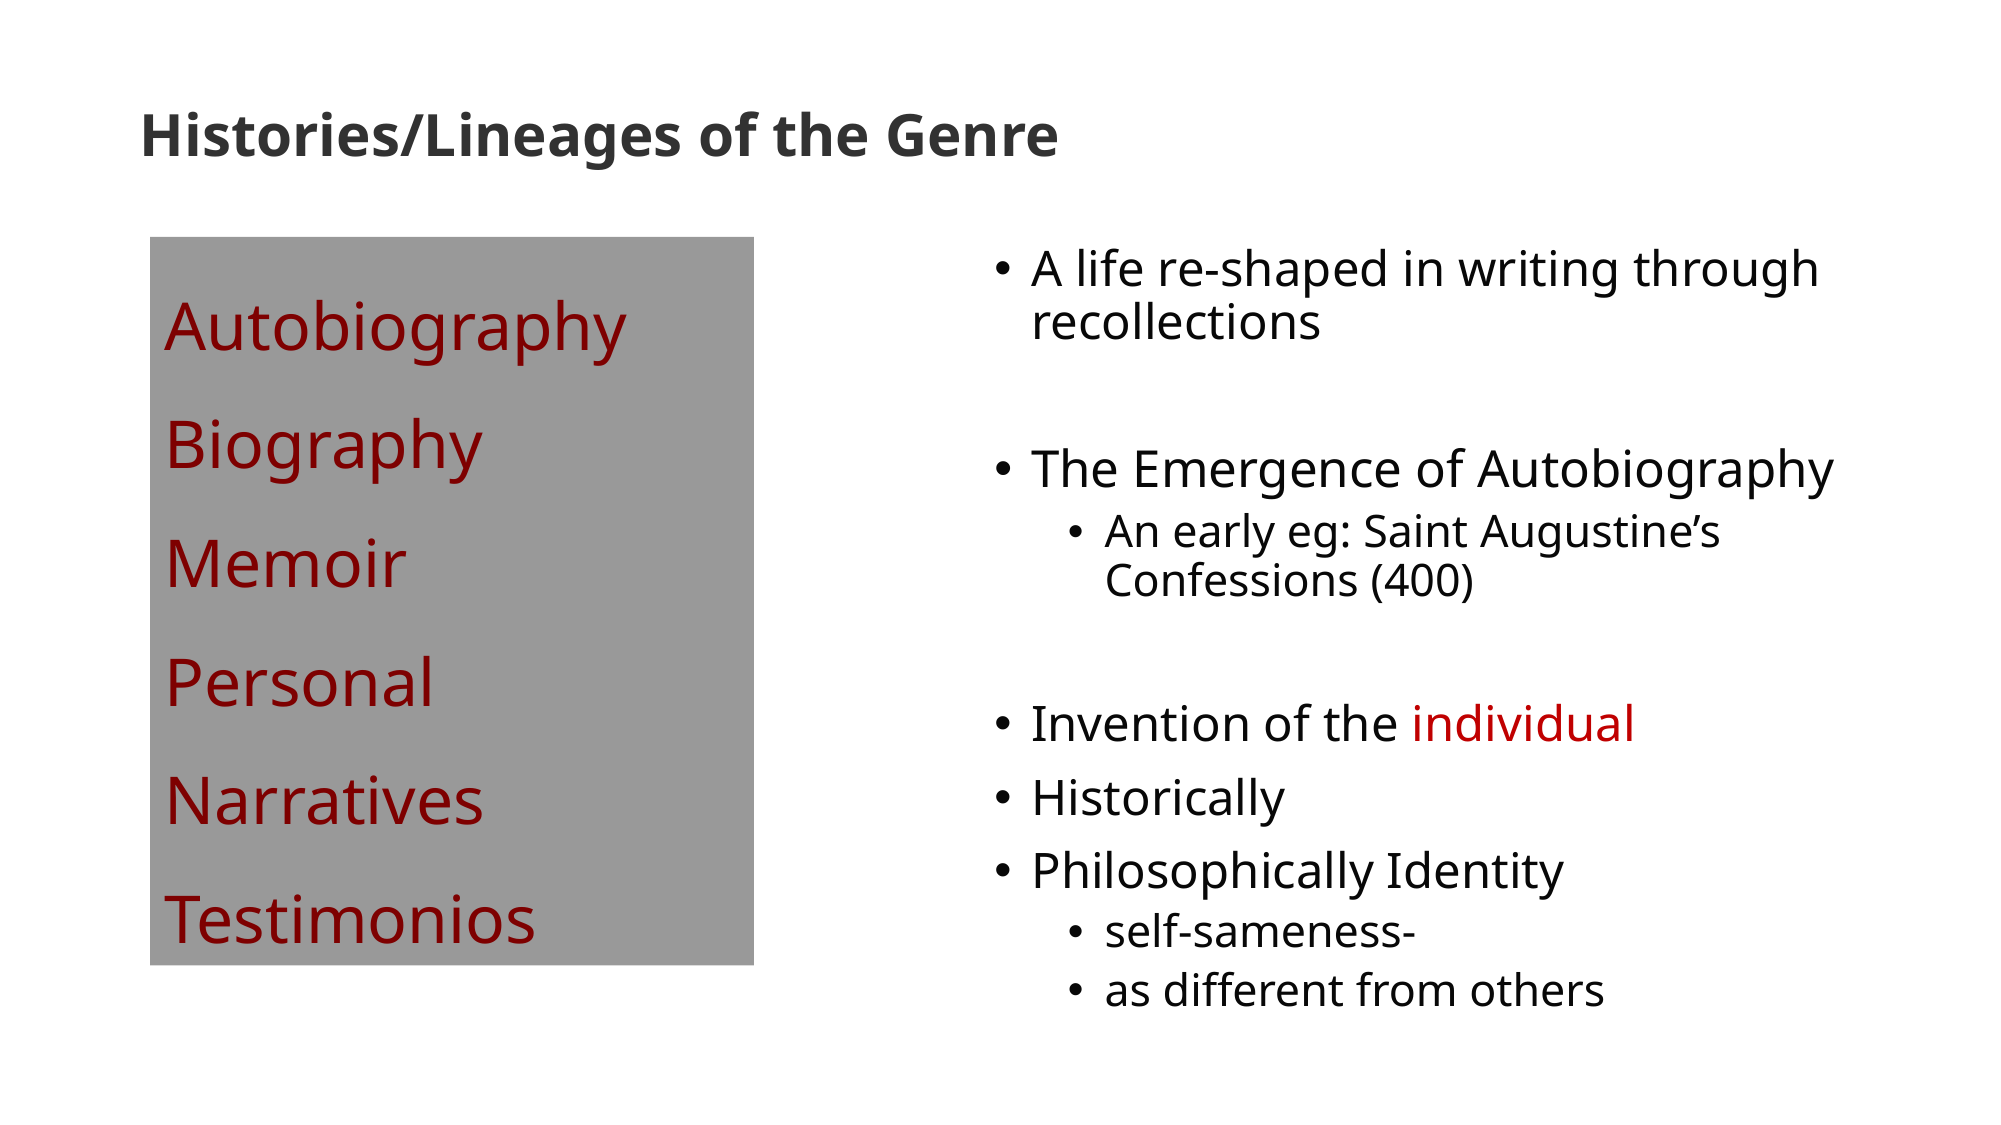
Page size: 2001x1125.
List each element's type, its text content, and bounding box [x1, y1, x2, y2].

text_box Histories/Lineages of the Genre [125, 90, 1076, 176]
title Autobiography Biography Memoir Personal Narratives Testimonios [150, 236, 754, 966]
list A life re-shaped in writing through recollections The Emergence of Autobiography An early eg: Saint Augustine’s Confessions (400) Invention of the individual Historically Philosophically Identity self-sameness- as different from others [979, 236, 1850, 1050]
